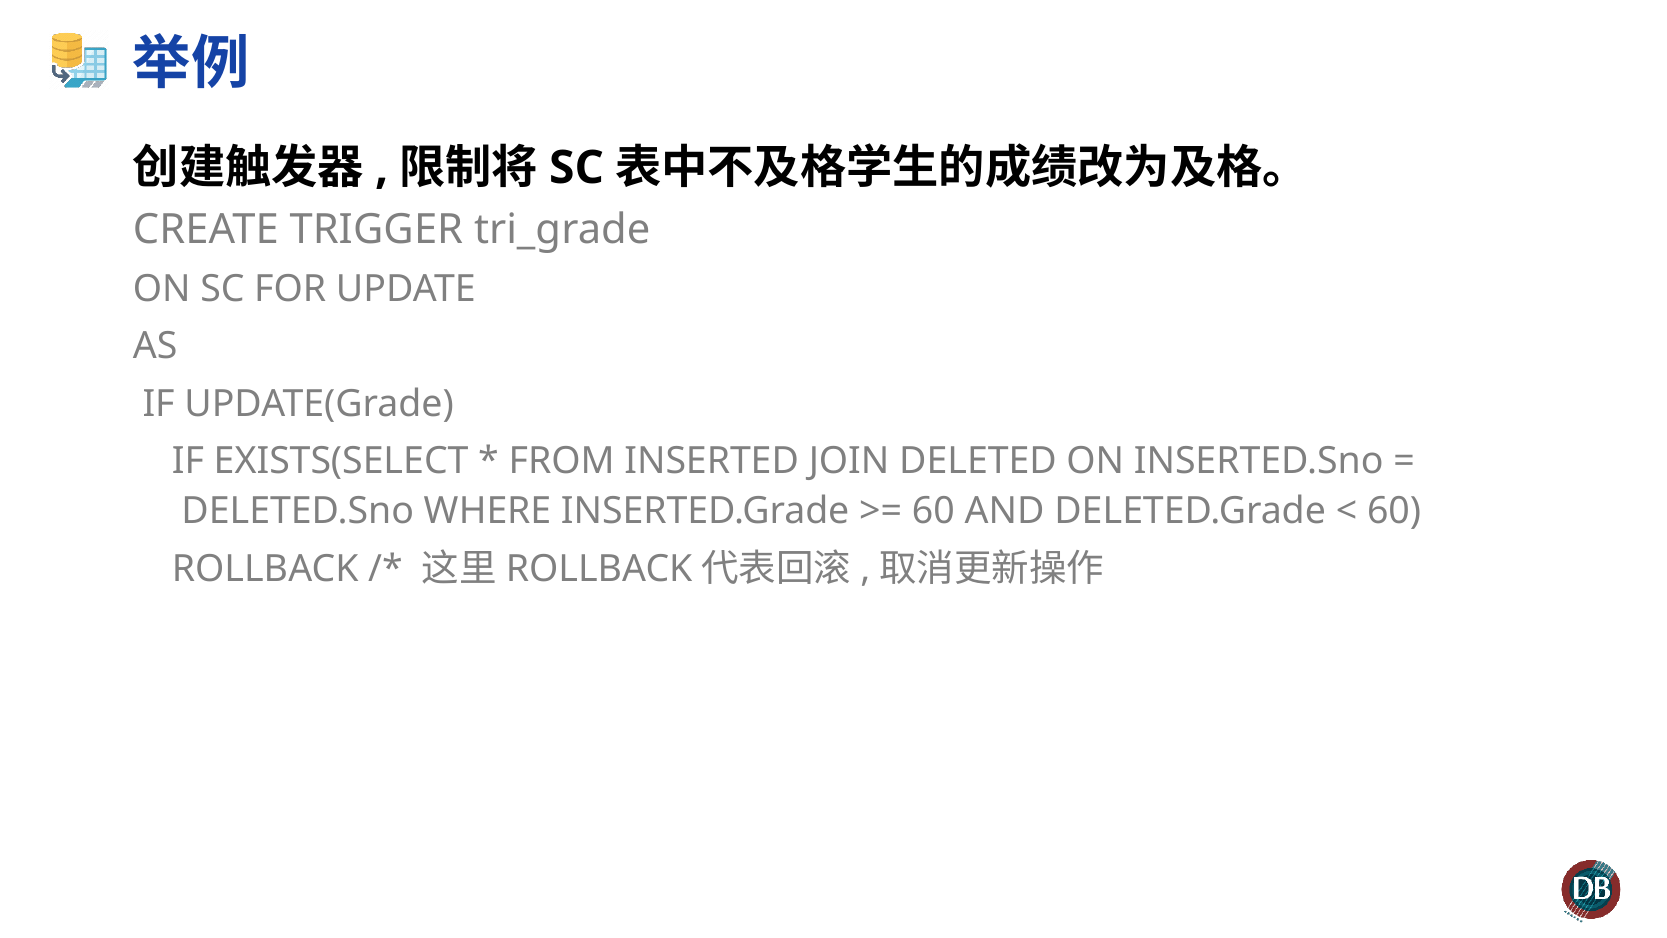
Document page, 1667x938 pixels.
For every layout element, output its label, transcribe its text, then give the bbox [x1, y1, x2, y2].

text_box 创建触发器,限制将SC表中不及格学生的成绩改为及格。 CREATE TRIGGER tri_grade ON SC FOR UPDATE AS IF UPDATE(Grade) IF EXISTS(SELECT * FROM INSERTED JOIN DELETED ON INSERTED.Sno = DELETED.Sno WHERE INSERTED.Grade >= 60 AND DELETED.Grade < 60) ROLLBACK /* 这里ROLLBACK代表回滚,取消更新操作 [118, 102, 1575, 717]
picture [49, 30, 109, 90]
title 举例 [118, 17, 1590, 103]
picture [1557, 858, 1623, 924]
